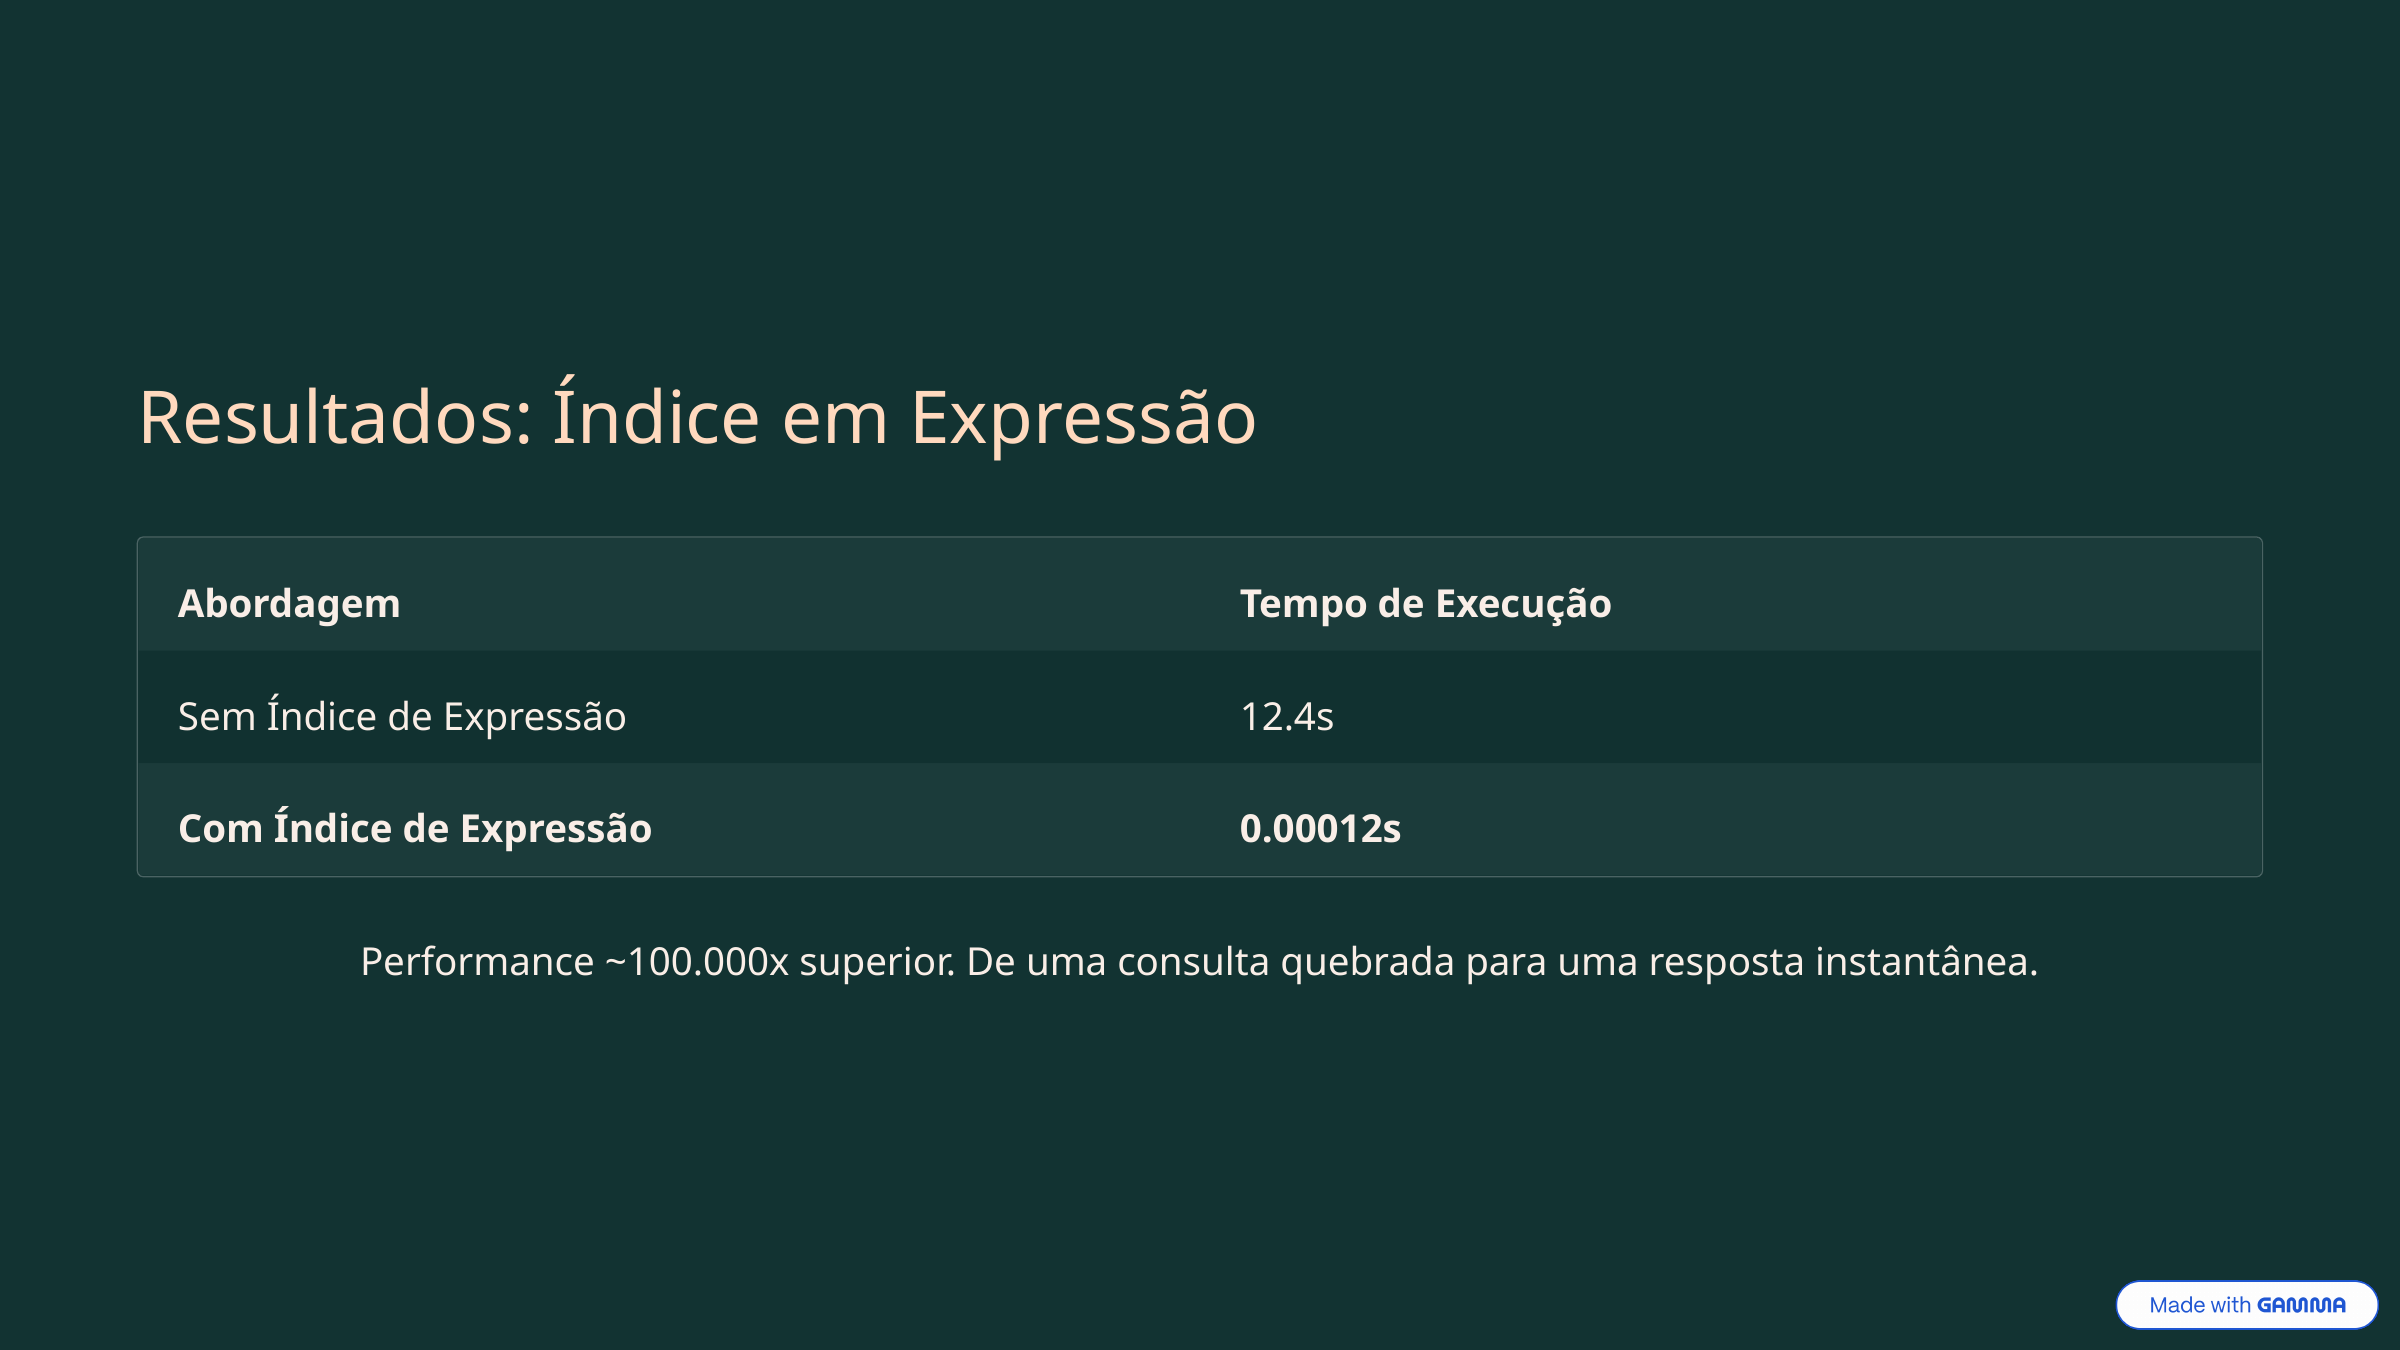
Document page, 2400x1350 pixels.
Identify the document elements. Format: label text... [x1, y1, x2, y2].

picture [2106, 1271, 2389, 1339]
text_box Sem Índice de Expressão [177, 675, 1161, 739]
text_box 0.00012s [1239, 787, 2222, 851]
text_box Tempo de Execução [1239, 563, 2222, 626]
text_box [138, 763, 2262, 876]
text_box [138, 650, 2262, 763]
text_box Resultados: Índice em Expressão [137, 366, 1226, 459]
text_box Abordagem [177, 563, 1161, 626]
text_box Com Índice de Expressão [177, 787, 1161, 851]
text_box 12.4s [1239, 675, 2222, 739]
text_box [138, 538, 2262, 650]
text_box Performance ~100.000x superior. De uma consulta quebrada para uma resposta instantânea. [137, 920, 2263, 984]
